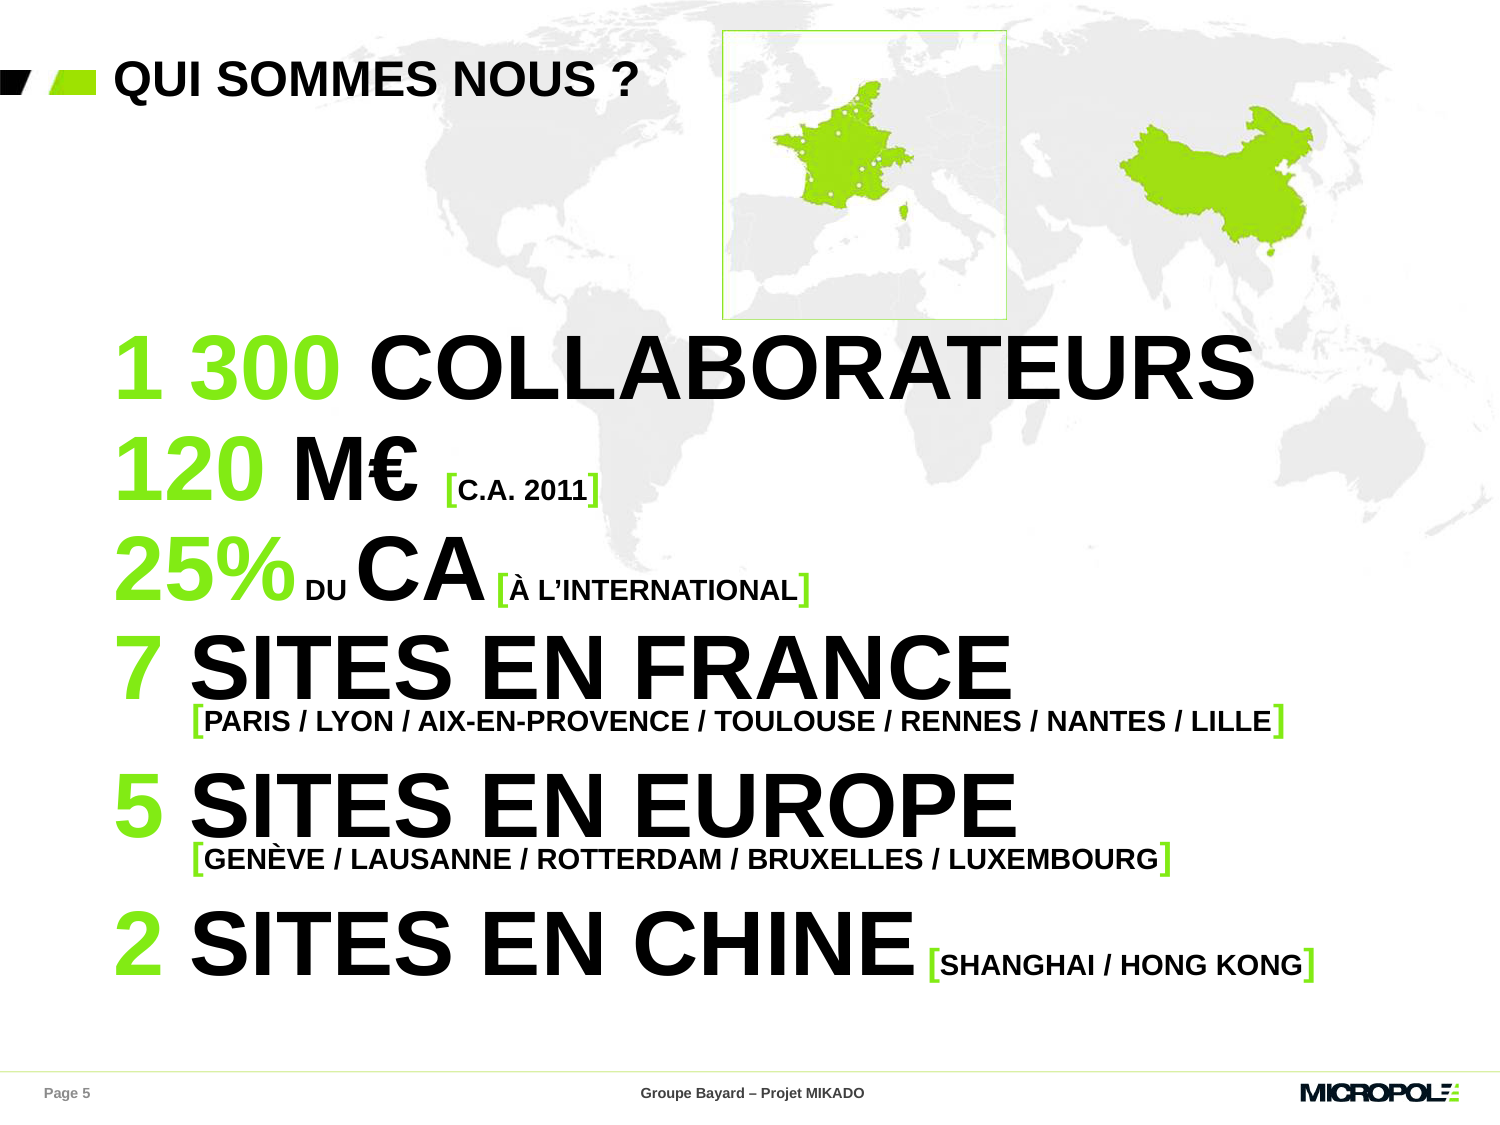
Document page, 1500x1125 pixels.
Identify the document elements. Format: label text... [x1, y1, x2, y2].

picture [1300, 1083, 1459, 1102]
picture [314, 0, 1500, 597]
picture [0, 70, 96, 95]
footer Groupe Bayard – Projet MIKADO [515, 1076, 991, 1109]
text_box 1 300 COLLABORATEURS 120 M€ [C.A. 2011] 25% DU CA [À L’INTERNATIONAL] 7 SITES EN FRANCE [PARIS / LYON / AIX-EN-PROVENCE / TOULOUSE / RENNES / NANTES / LILLE] 5 SITES EN EUROPE [GENÈVE / LAUSANNE / ROTTERDAM / BRUXELLES / LUXEMBOURG] 2 SITES EN CHINE [SHANGHAI / HONG KONG] [100, 318, 1497, 1020]
slide_number Page 5 [43, 1076, 394, 1109]
title QUI SOMMES NOUS ? [113, 52, 309, 108]
